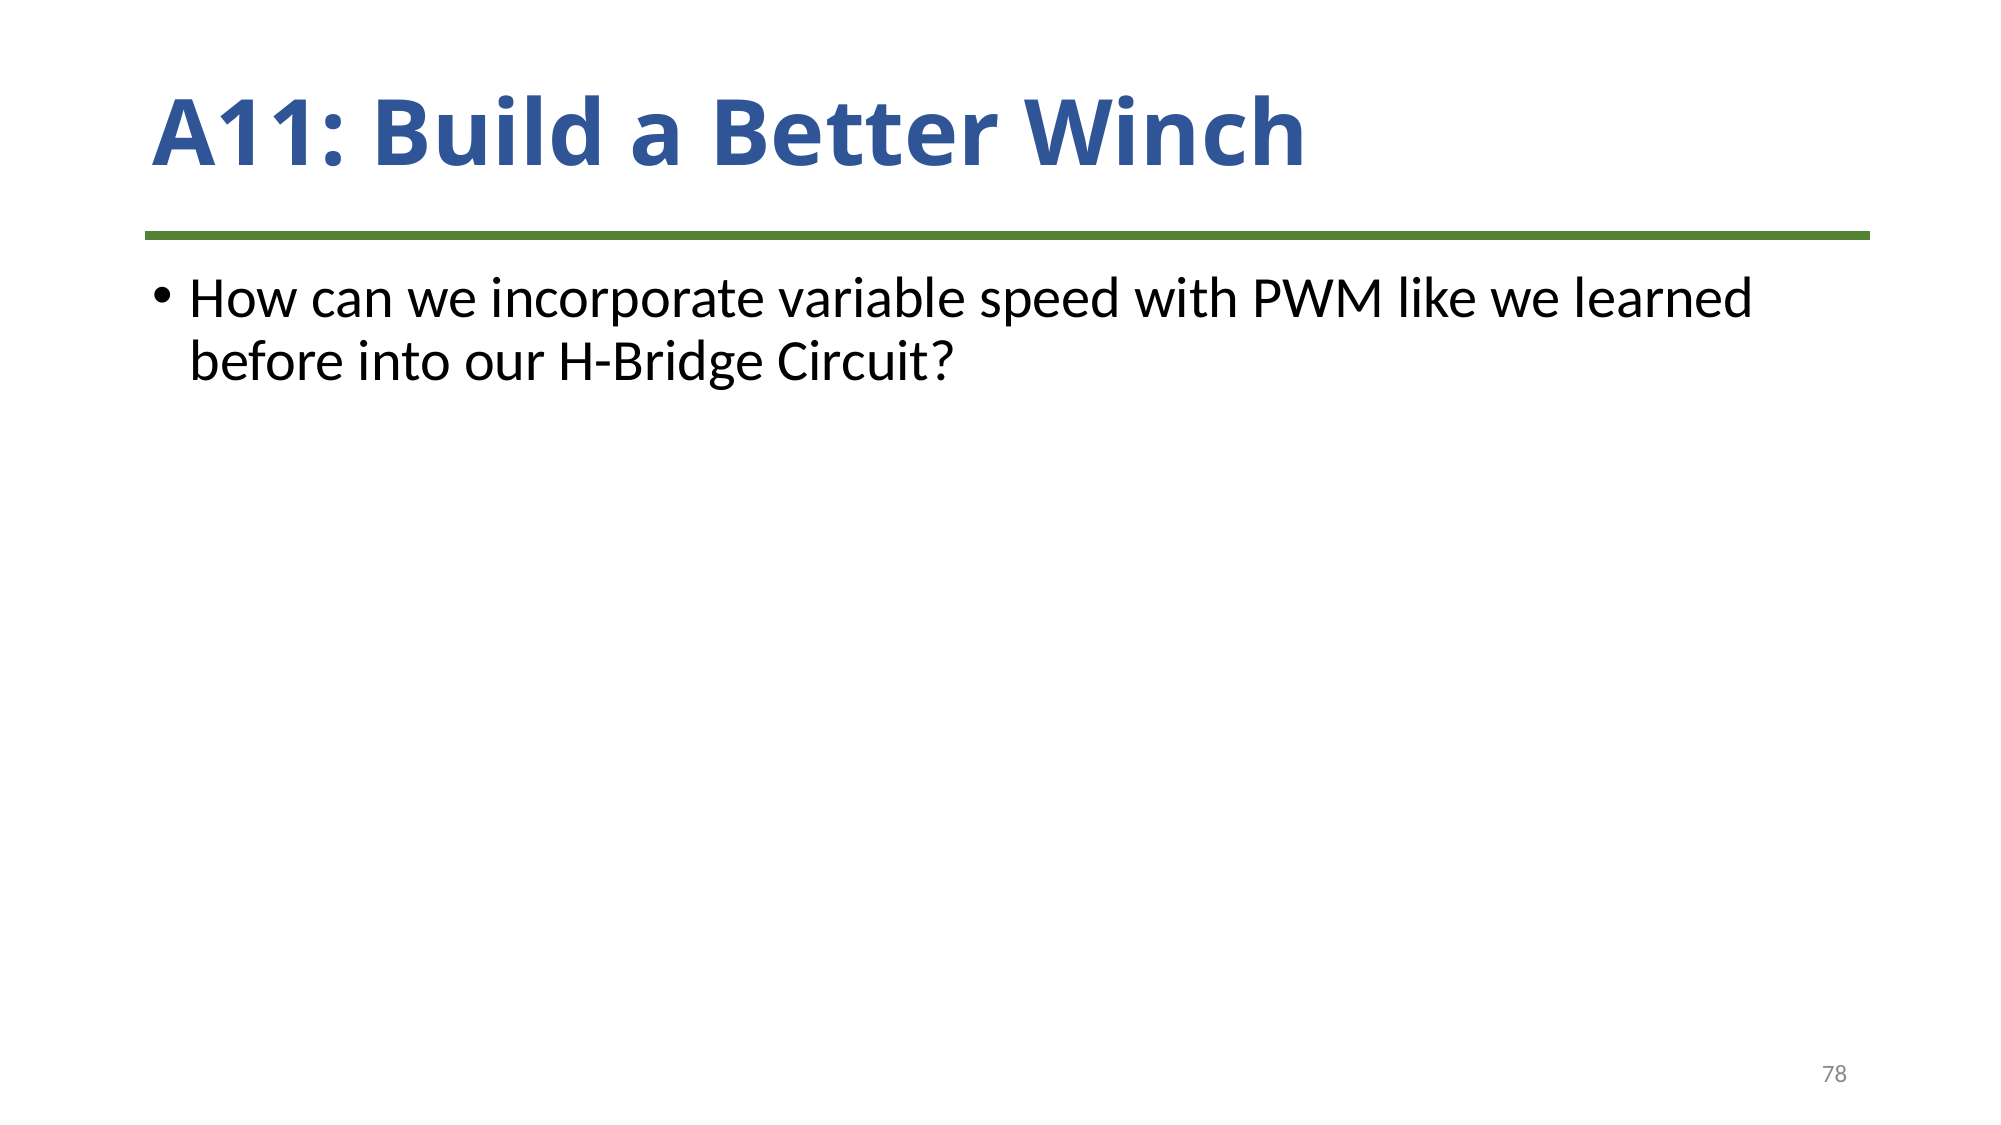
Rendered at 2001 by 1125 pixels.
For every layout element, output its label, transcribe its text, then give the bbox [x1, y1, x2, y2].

title A11: Build a Better Winch [137, 59, 1863, 212]
list How can we incorporate variable speed with PWM like we learned before into our H-Bridge Circuit? [137, 259, 1863, 1019]
slide_number 78 [1412, 1042, 1863, 1103]
